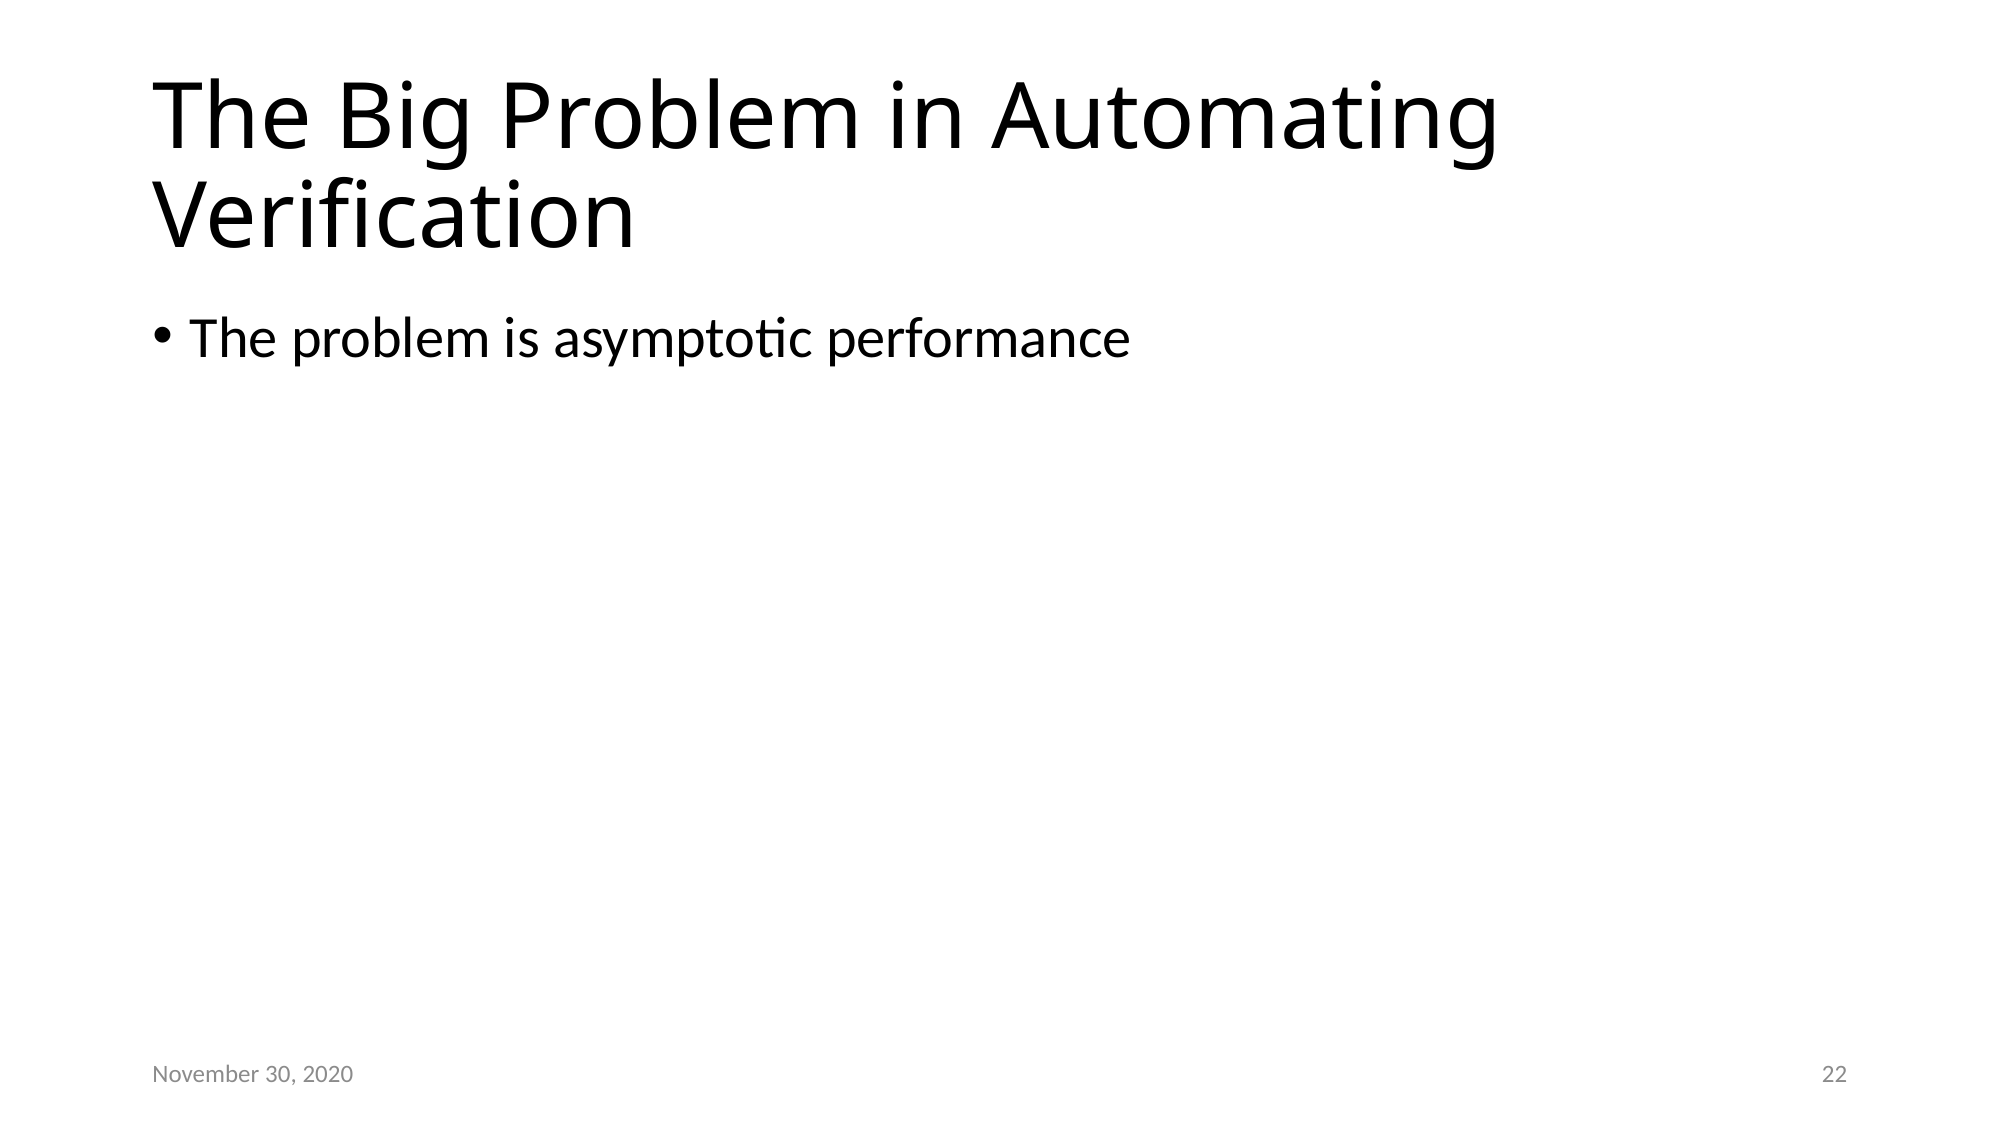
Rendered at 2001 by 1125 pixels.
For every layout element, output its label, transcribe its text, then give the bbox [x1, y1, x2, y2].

list The problem is asymptotic performance [137, 299, 1863, 1014]
slide_number 22 [1412, 1042, 1863, 1103]
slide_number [137, 1042, 588, 1103]
title The Big Problem in Automating Verification [137, 59, 1863, 278]
